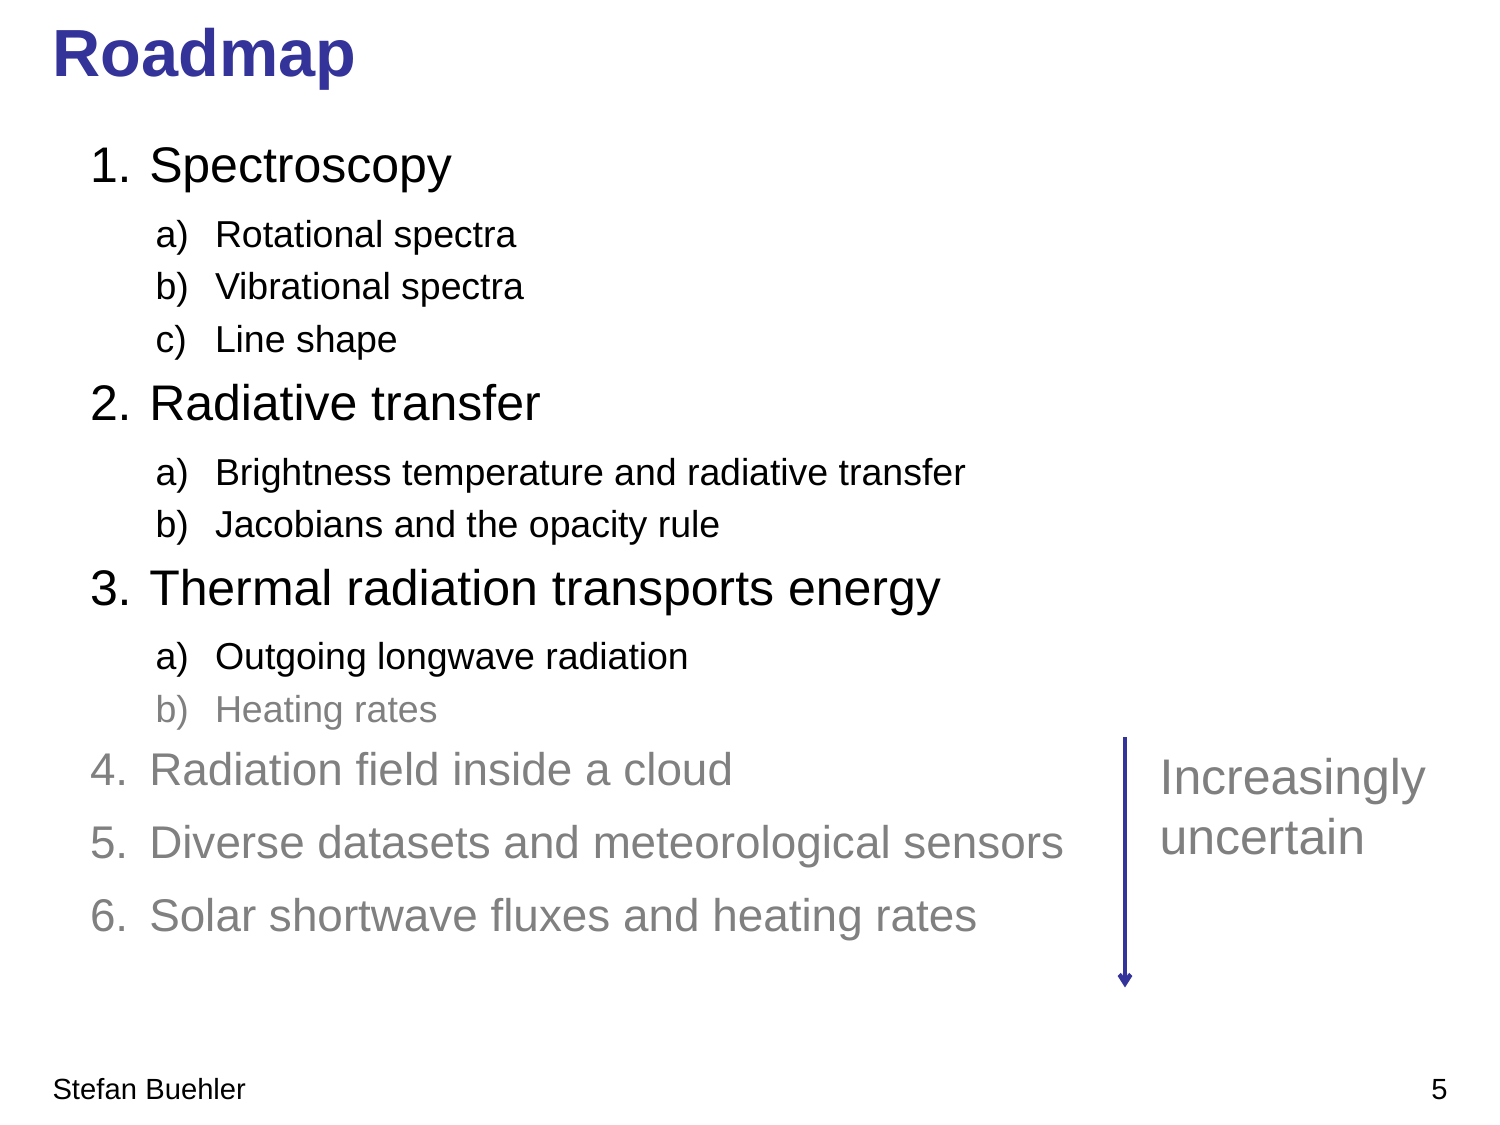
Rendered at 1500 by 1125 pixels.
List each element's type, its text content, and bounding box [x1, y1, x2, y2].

list Spectroscopy Rotational spectra Vibrational spectra Line shape Radiative transfer Brightness temperature and radiative transfer Jacobians and the opacity rule Thermal radiation transports energy Outgoing longwave radiation Heating rates Radiation field inside a cloud Diverse datasets and meteorological sensors Solar shortwave fluxes and heating rates [75, 125, 1425, 1063]
title Roadmap [37, 0, 1388, 113]
slide_number 5 [1112, 1062, 1463, 1125]
text_box Increasingly uncertain [1144, 737, 1455, 873]
slide_number Stefan Buehler [37, 1062, 1026, 1125]
